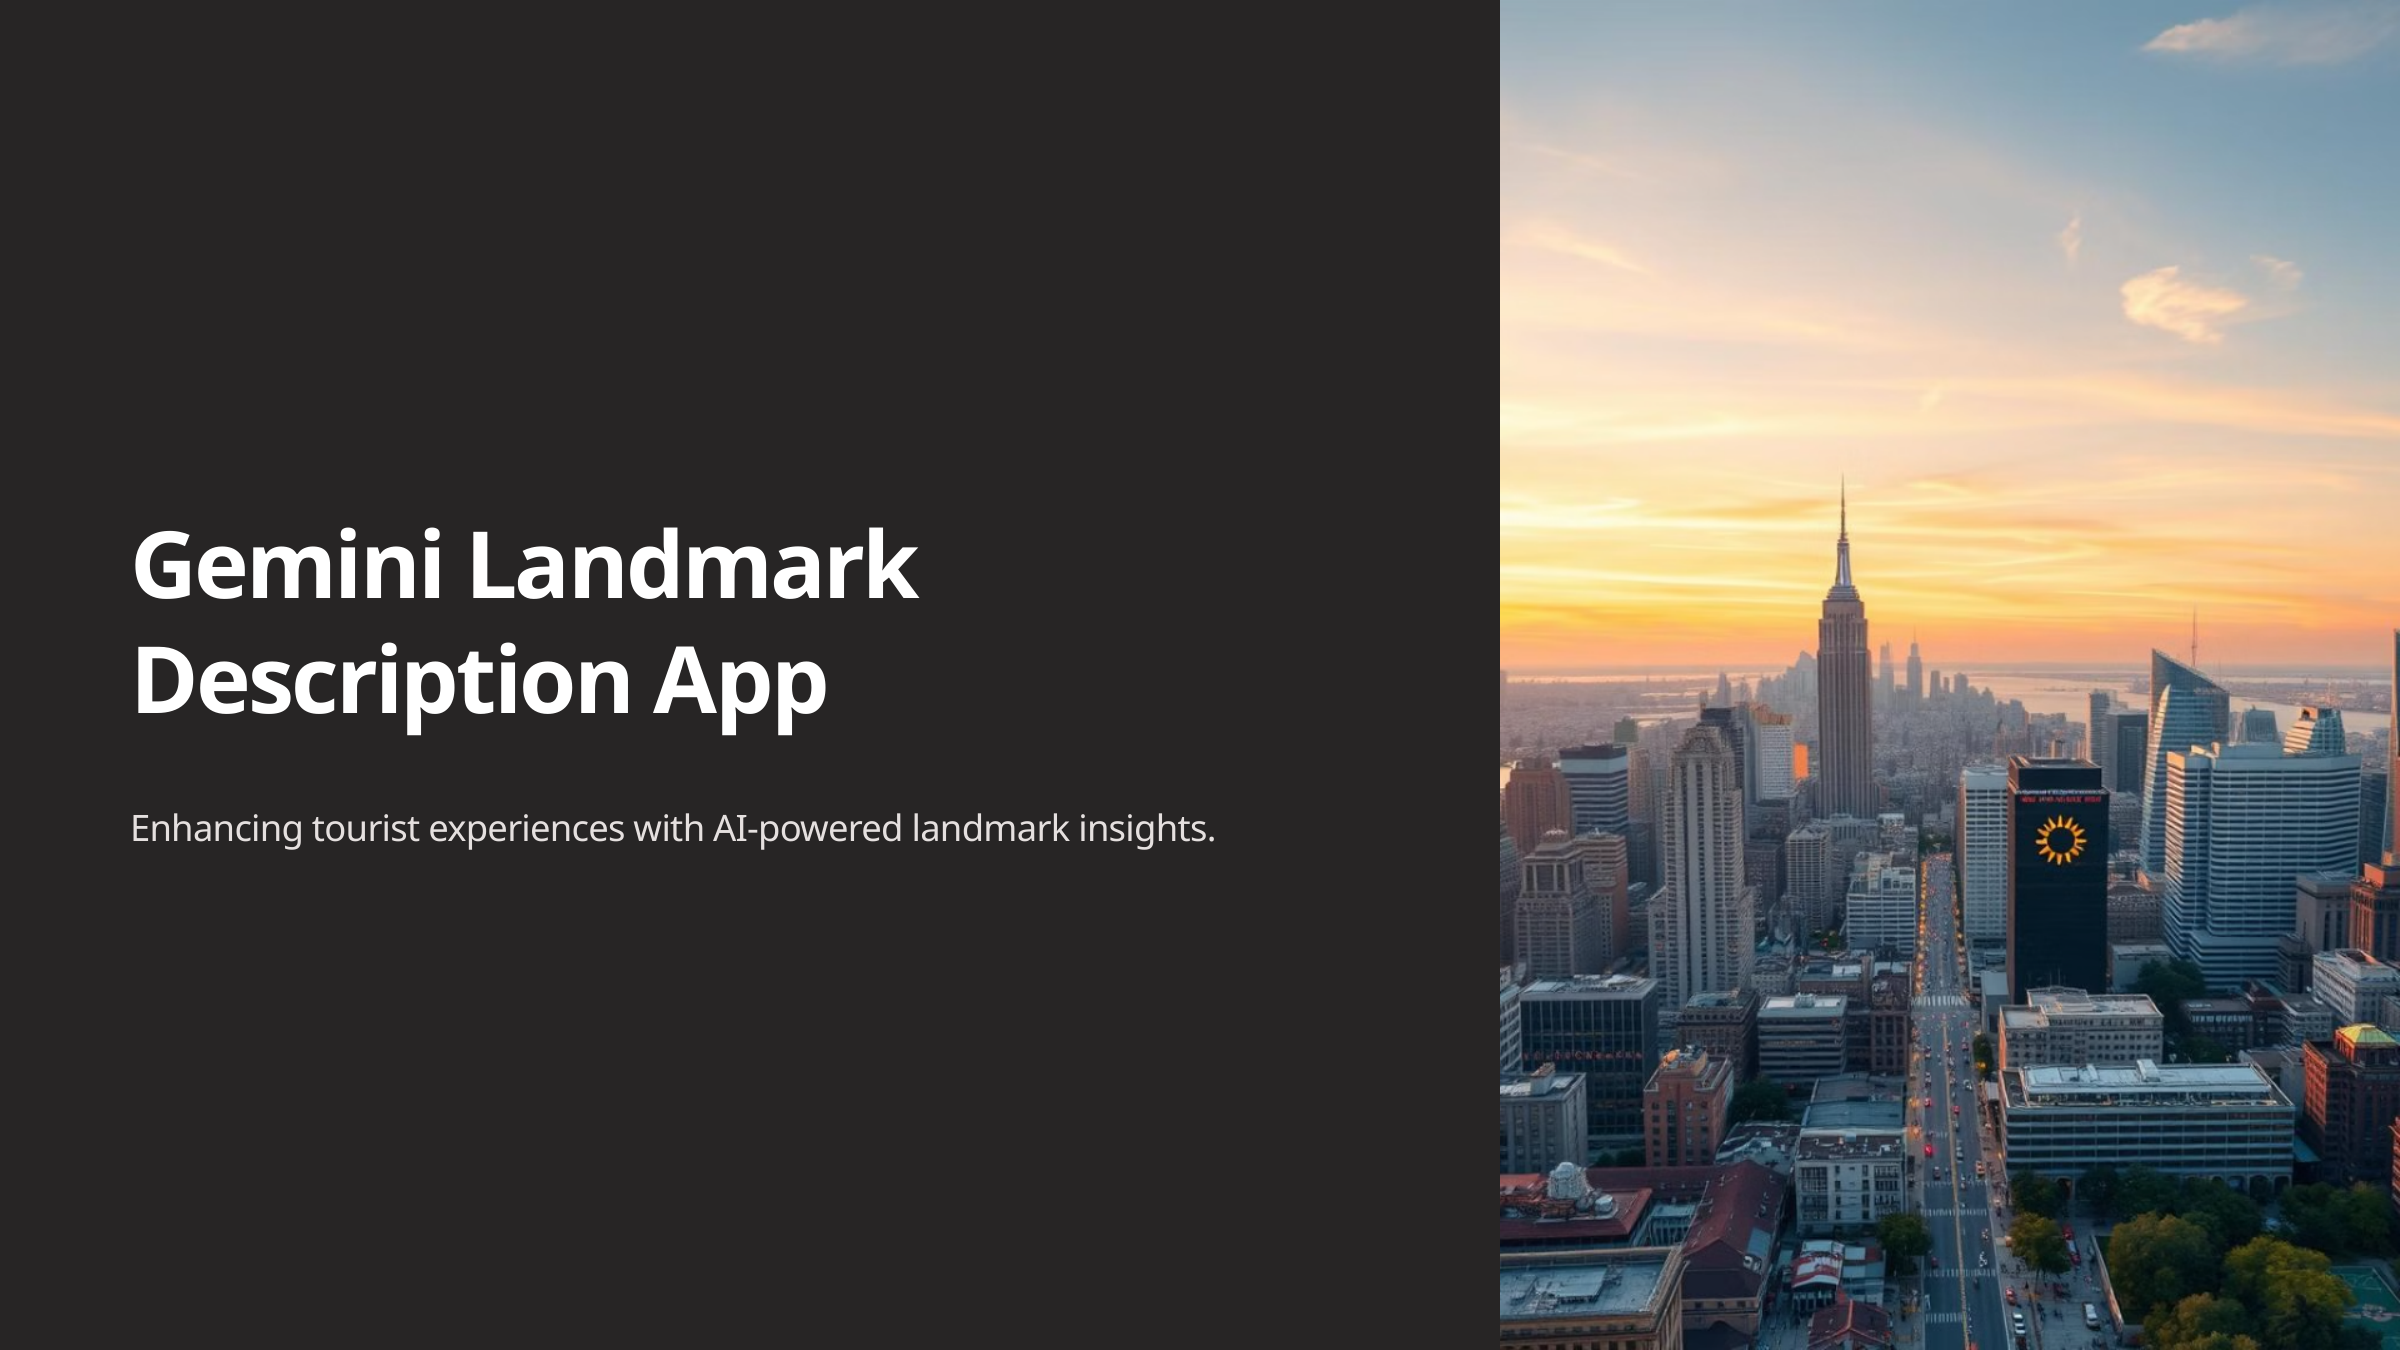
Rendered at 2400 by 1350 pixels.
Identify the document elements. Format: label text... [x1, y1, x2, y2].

text_box Gemini Landmark Description App [130, 501, 1370, 734]
picture [1499, 0, 2400, 1350]
text_box Enhancing tourist experiences with AI-powered landmark insights. [130, 789, 1370, 849]
